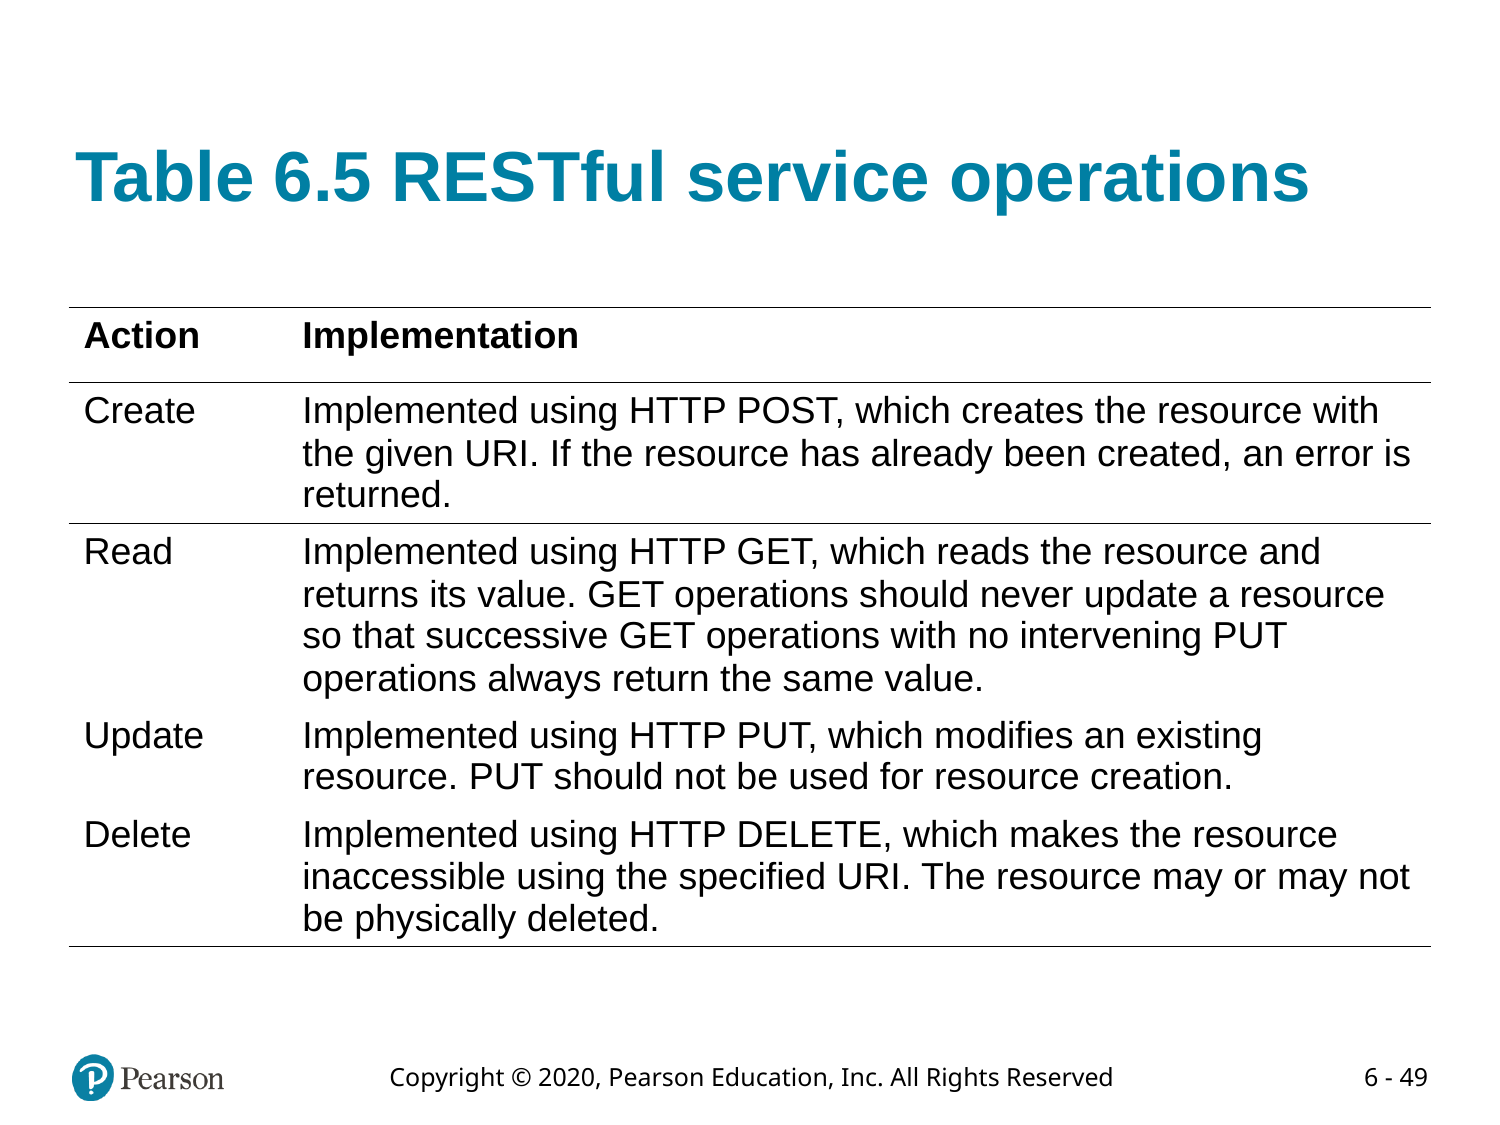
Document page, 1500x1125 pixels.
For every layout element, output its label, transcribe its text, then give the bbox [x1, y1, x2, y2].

table_cell Create [69, 383, 287, 523]
table_cell Implemented using HTTP GET, which reads the resource and returns its value. GET operations should never update a resource so that successive GET operations with no intervening PUT operations always return the same value. [287, 524, 1431, 707]
table_cell Delete [69, 806, 287, 946]
table_header Implementation [287, 308, 1431, 382]
table_cell Implemented using HTTP POST, which creates the resource with the given URI. If the resource has already been created, an error is returned. [287, 383, 1431, 523]
table_cell Implemented using HTTP DELETE, which makes the resource inaccessible using the specified URI. The resource may or may not be physically deleted. [287, 806, 1431, 946]
table_header Action [69, 308, 287, 382]
title Table 6.5 RESTful service operations [75, 35, 1425, 216]
picture [72, 1087, 83, 1101]
table_cell Implemented using HTTP PUT, which modifies an existing resource. PUT should not be used for resource creation. [287, 707, 1431, 806]
table_cell Update [69, 707, 287, 806]
picture [81, 1064, 107, 1089]
picture [72, 1054, 89, 1072]
table_cell Read [69, 524, 287, 707]
picture [99, 1054, 224, 1101]
